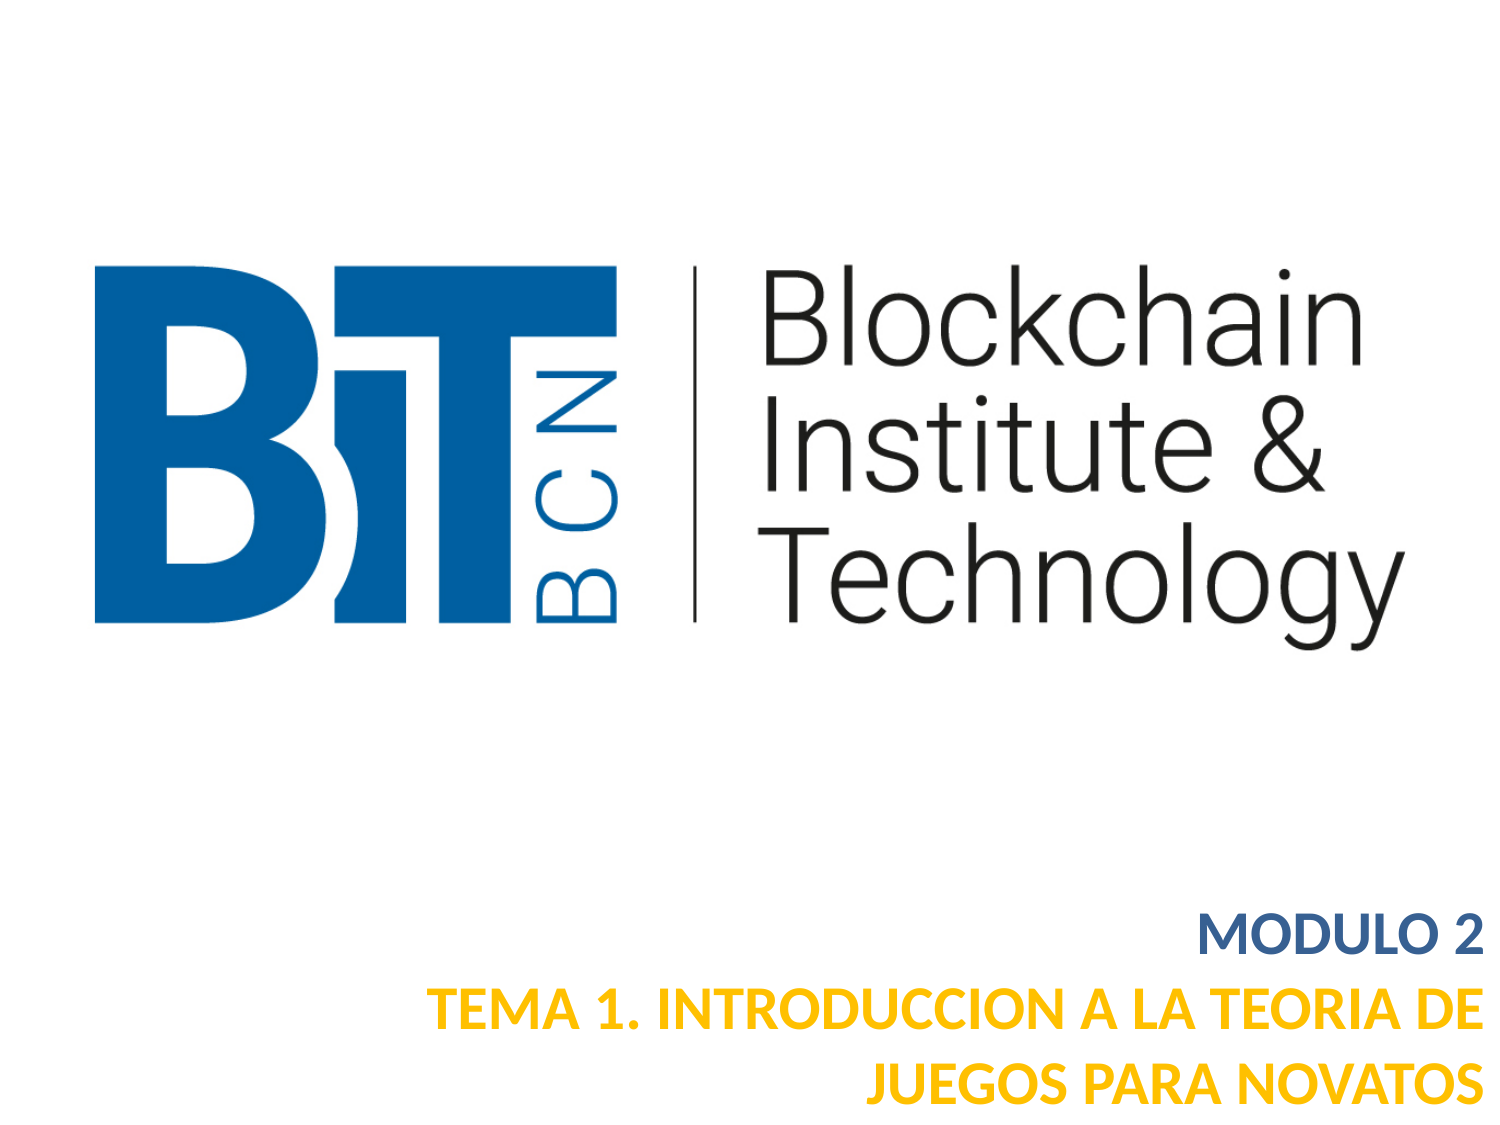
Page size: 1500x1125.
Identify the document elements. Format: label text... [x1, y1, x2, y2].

picture [0, 125, 1500, 791]
text_box MODULO 2 TEMA 1. INTRODUCCION A LA TEORIA DE JUEGOS PARA NOVATOS [224, 883, 1500, 1125]
